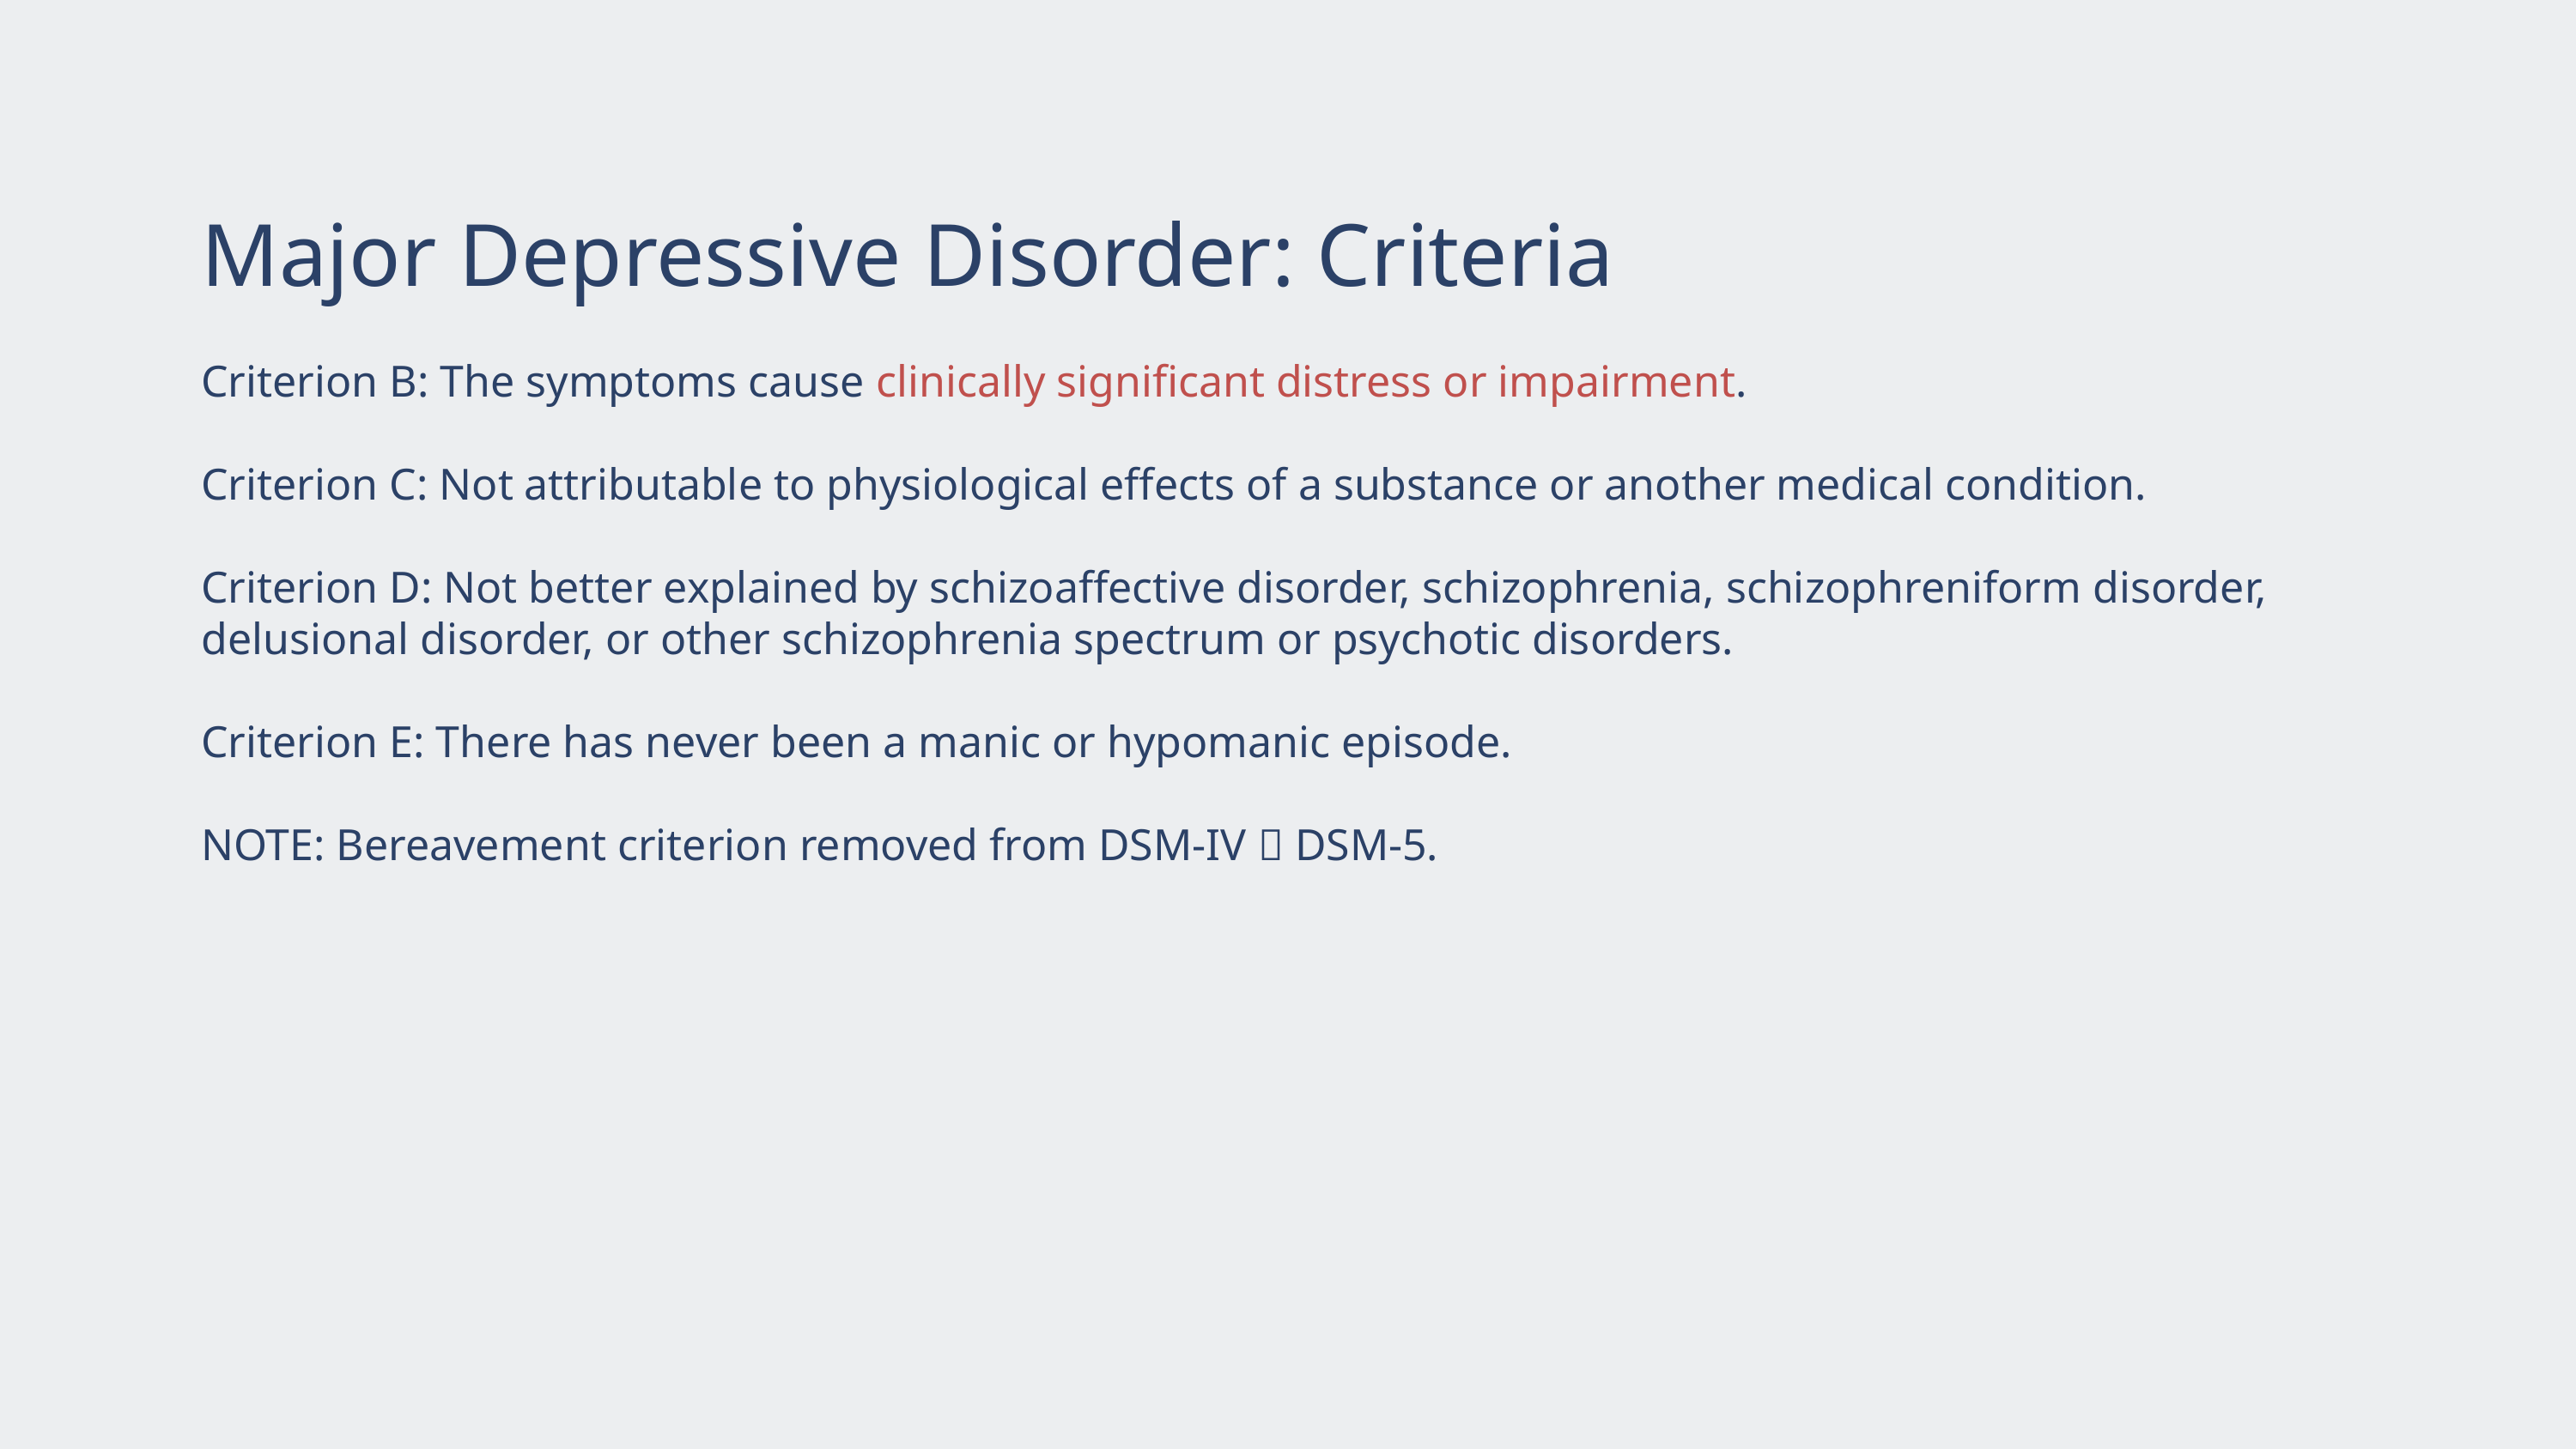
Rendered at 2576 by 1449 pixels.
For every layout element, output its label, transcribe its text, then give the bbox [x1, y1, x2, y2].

text_box Criterion B: The symptoms cause clinically significant distress or impairment. Criterion C: Not attributable to physiological effects of a substance or another medical condition. Criterion D: Not better explained by schizoaffective disorder, schizophrenia, schizophreniform disorder, delusional disorder, or other schizophrenia spectrum or psychotic disorders. Criterion E: There has never been a manic or hypomanic episode. NOTE: Bereavement criterion removed from DSM-IV  DSM-5. [201, 354, 2340, 870]
text_box Major Depressive Disorder: Criteria [201, 123, 2375, 304]
